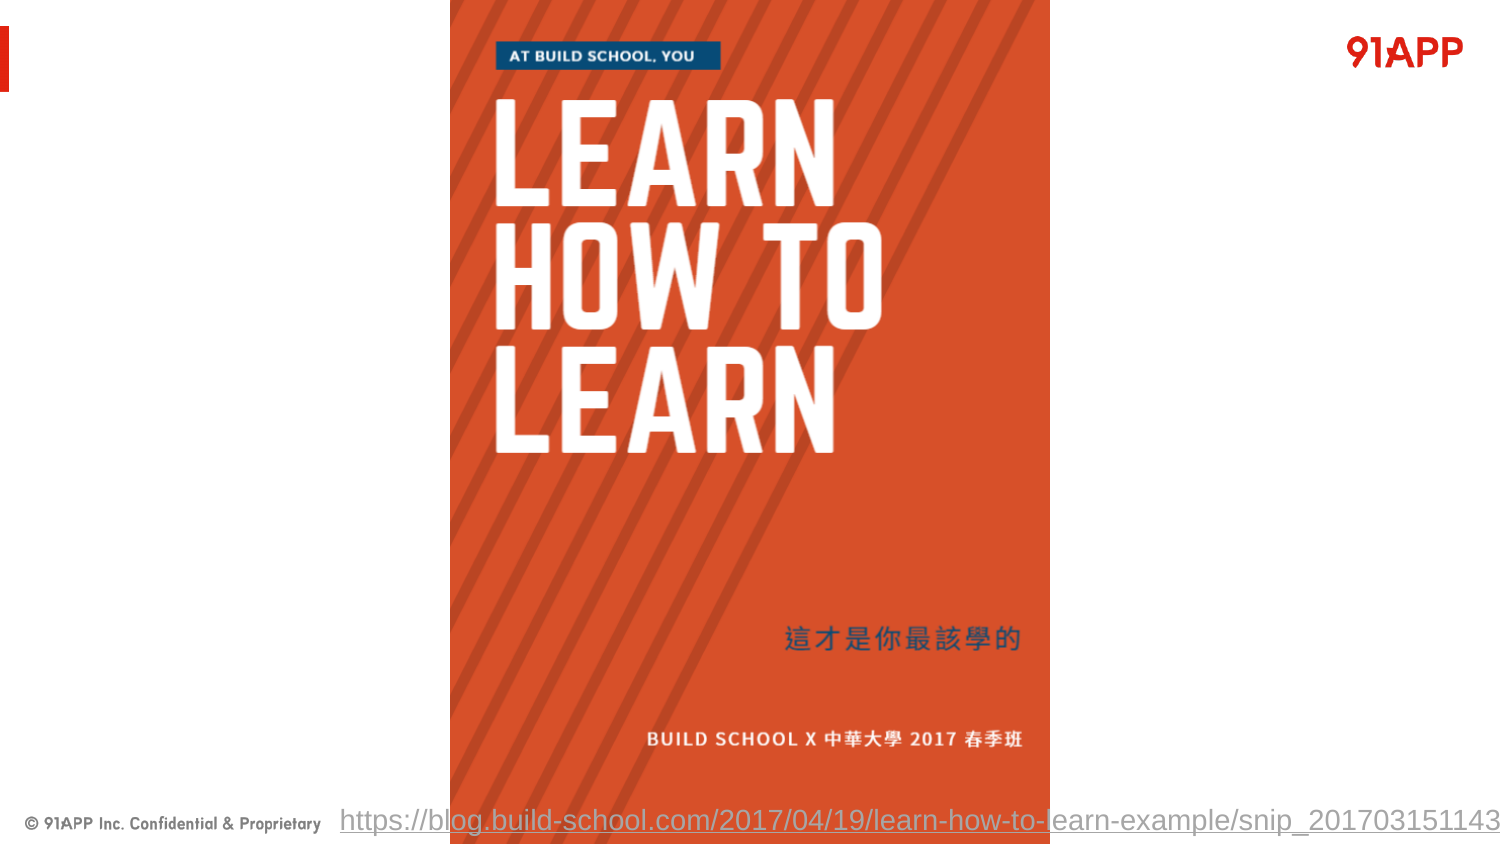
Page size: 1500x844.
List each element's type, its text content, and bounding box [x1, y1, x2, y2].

text_box https://blog.build-school.com/2017/04/19/learn-how-to-learn-example/snip_20170315114336/ [324, 793, 445, 844]
picture [0, 26, 9, 92]
text_box https://blog.build-school.com/2017/04/19/learn-how-to-learn-example/snip_20170315114336/ [1054, 793, 1500, 844]
picture [450, 0, 1050, 844]
picture [1347, 36, 1463, 68]
picture [25, 816, 321, 834]
